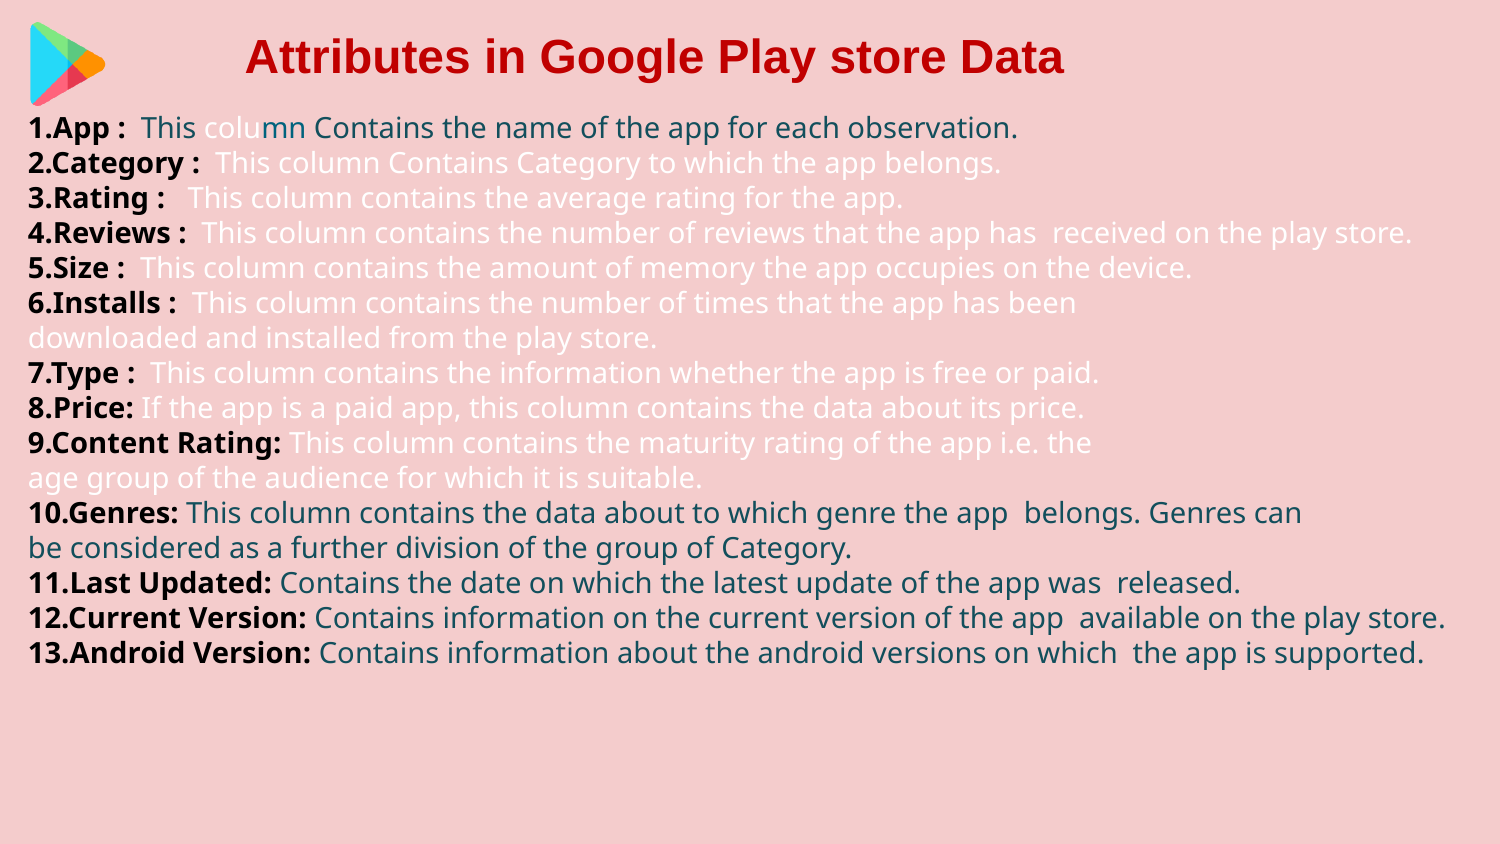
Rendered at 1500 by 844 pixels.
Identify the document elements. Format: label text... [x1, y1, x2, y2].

text_box [25, 22, 110, 106]
text_box Attributes in Google Play store Data [242, 22, 1071, 86]
title 1.App : This column Contains the name of the app for each observation. 2.Category : This column Contains Category to which the app belongs. 3.Rating : This column contains the average rating for the app. 4.Reviews : This column contains the number of reviews that the app has received on the play store. 5.Size : This column contains the amount of memory the app occupies on the device. 6.Installs : This column contains the number of times that the app has been downloaded and installed from the play store. 7.Type : This column contains the information whether the app is free or paid. 8.Price: If the app is a paid app, this column contains the data about its price. 9.Content Rating: This column contains the maturity rating of the app i.e. the age group of the audience for which it is suitable. 10.Genres: This column contains the data about to which genre the app belongs. Genres can be considered as a further division of the group of Category. 11.Last Updated: Contains the date on which the latest update of the app was released. 12.Current Version: Contains information on the current version of the app available on the play store. 13.Android Version: Contains information about the android versions on which the app is supported. [25, 107, 1475, 705]
